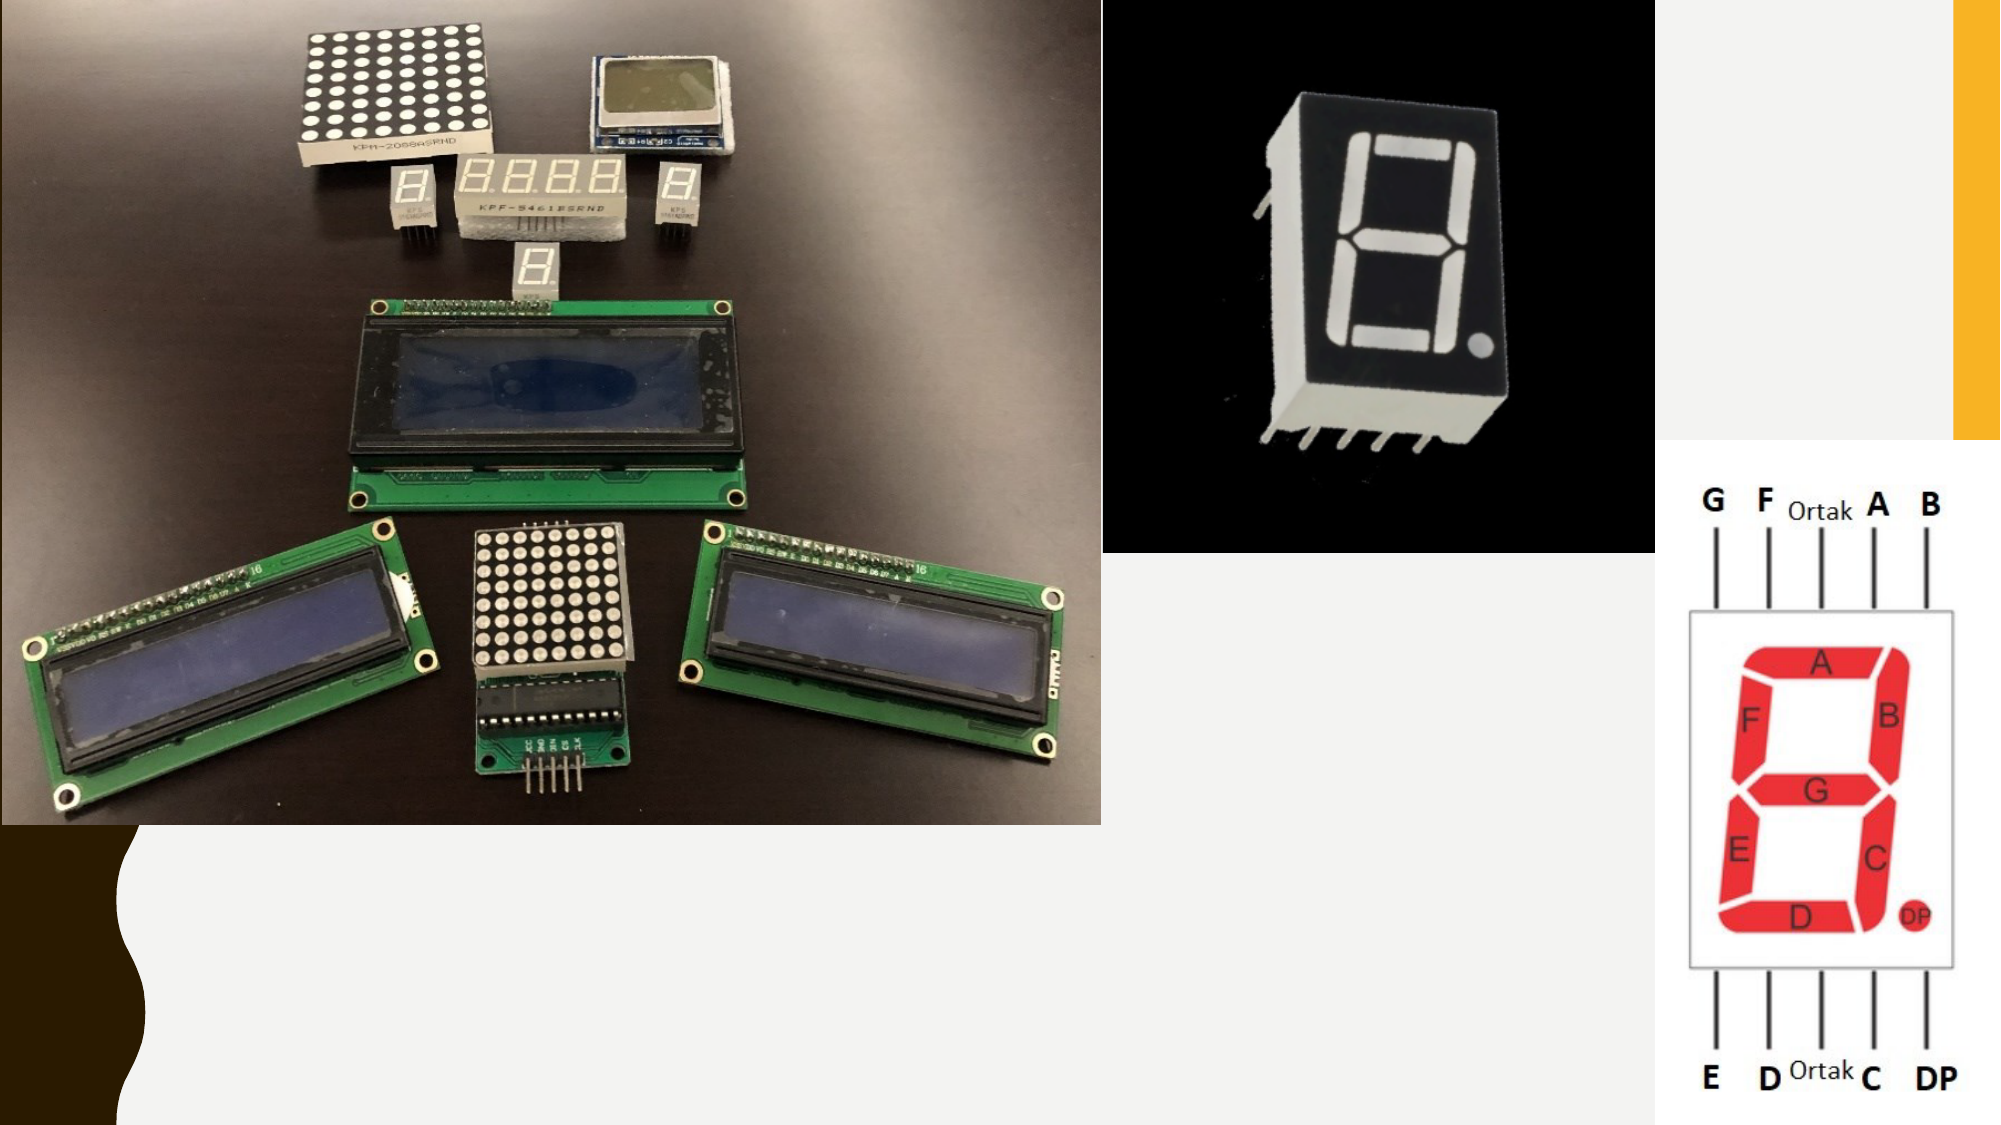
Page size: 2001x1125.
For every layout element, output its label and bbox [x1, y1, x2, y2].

picture [2, 0, 1101, 825]
picture [1102, 0, 1655, 553]
list [1654, 439, 2000, 1125]
